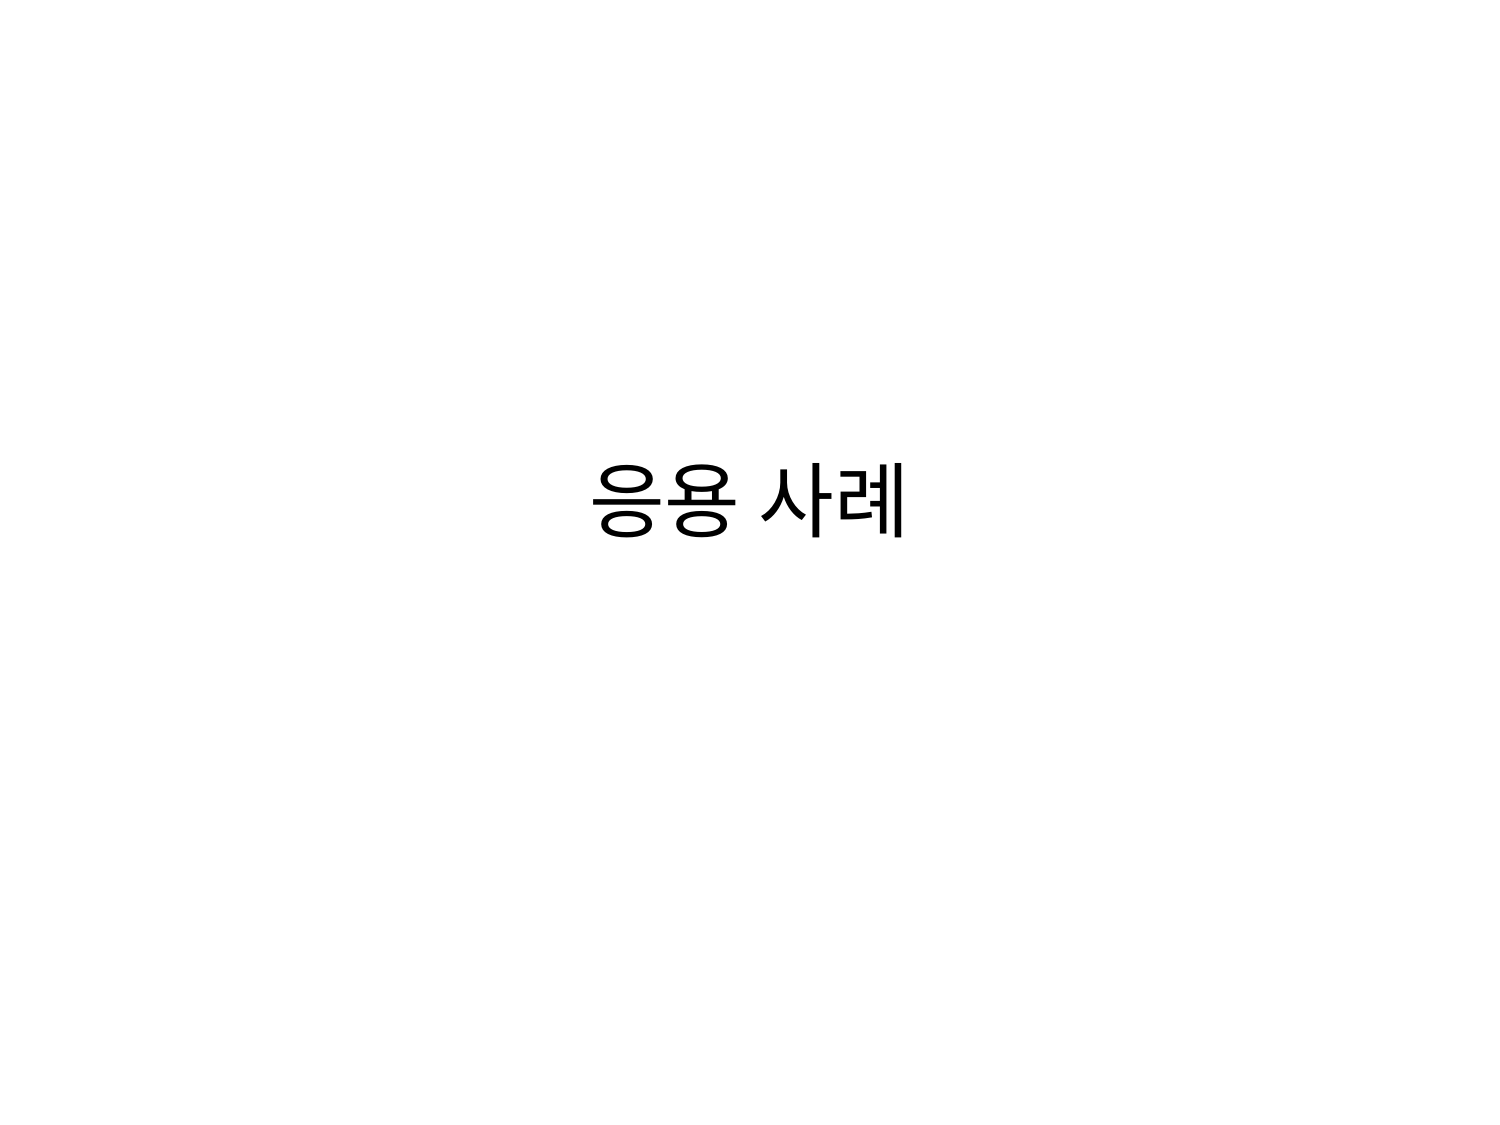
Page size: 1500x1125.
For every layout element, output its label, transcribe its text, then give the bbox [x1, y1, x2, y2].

title 응용 사례 [75, 446, 1425, 551]
